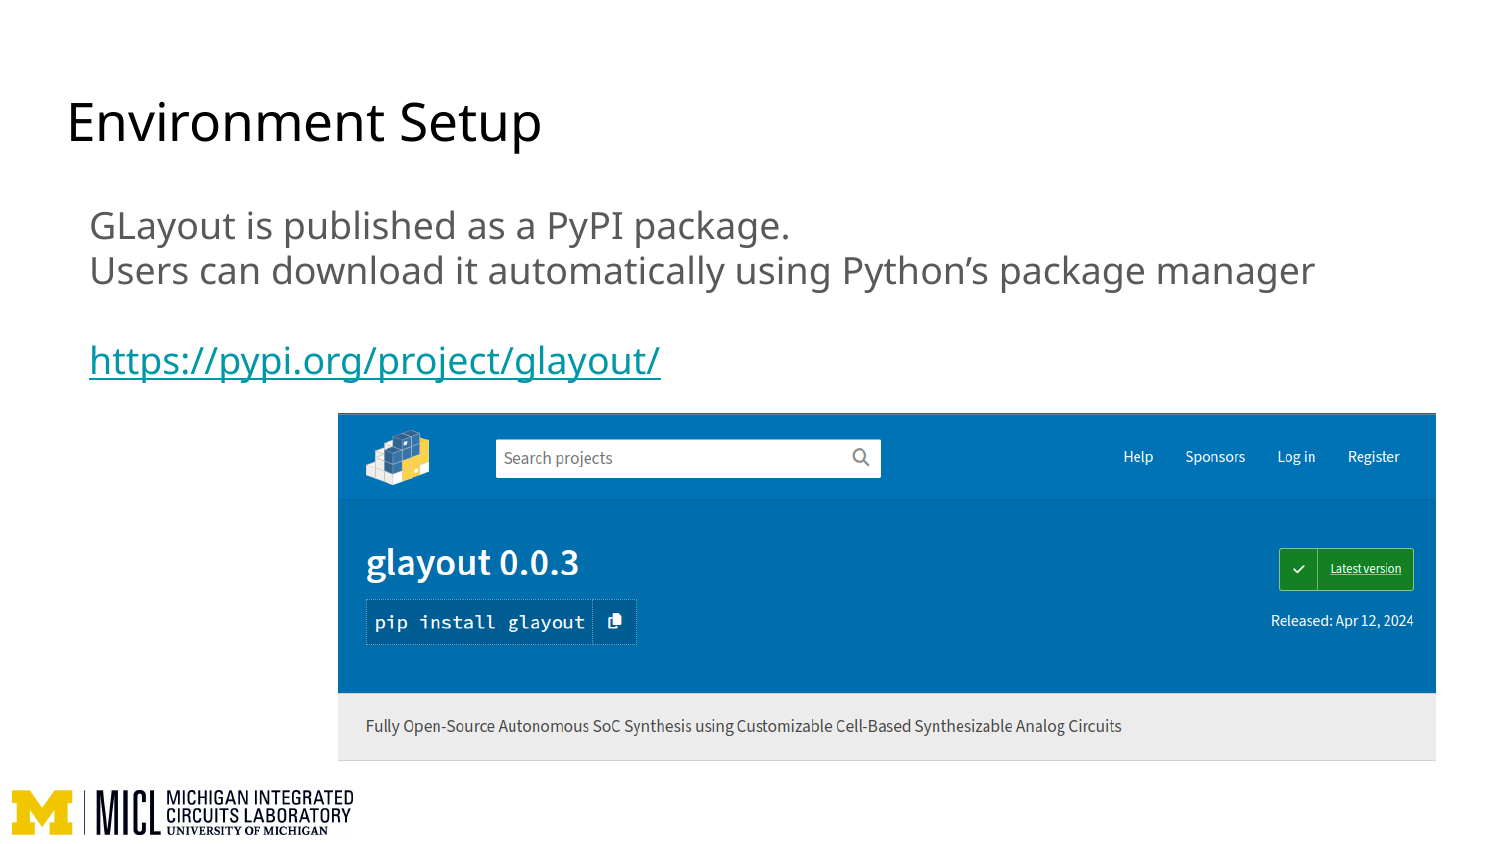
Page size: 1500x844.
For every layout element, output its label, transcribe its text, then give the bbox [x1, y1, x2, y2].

text_box GLayout is published as a PyPI package. Users can download it automatically using Python’s package manager https://pypi.org/project/glayout/ [74, 187, 1426, 449]
title Environment Setup [51, 72, 1449, 167]
picture [337, 413, 1436, 763]
picture [12, 790, 353, 835]
